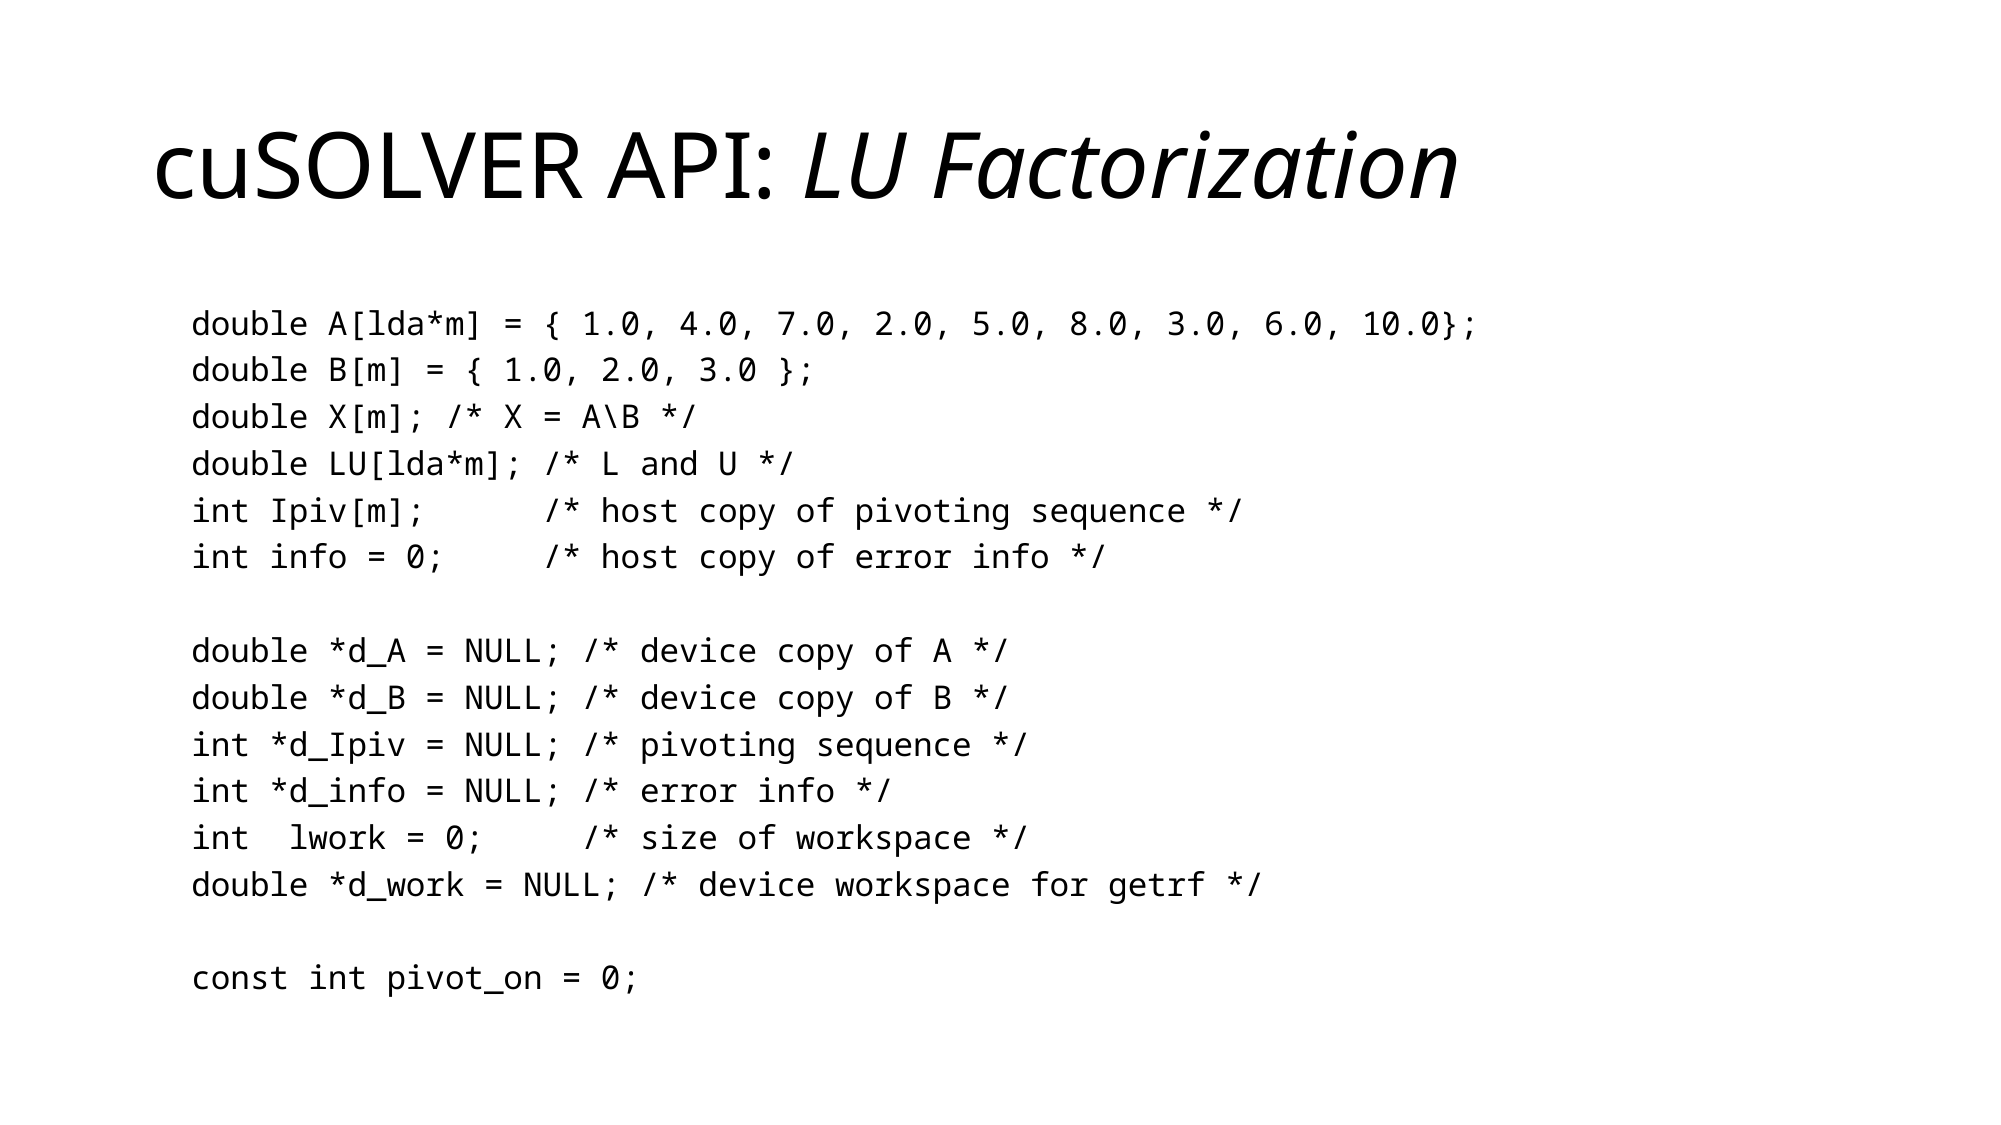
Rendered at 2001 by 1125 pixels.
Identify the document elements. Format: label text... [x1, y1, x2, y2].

title cuSOLVER API: LU Factorization [137, 59, 1863, 278]
list double A[lda*m] = { 1.0, 4.0, 7.0, 2.0, 5.0, 8.0, 3.0, 6.0, 10.0}; double B[m] = { 1.0, 2.0, 3.0 }; double X[m]; /* X = A\B */ double LU[lda*m]; /* L and U */ int Ipiv[m]; /* host copy of pivoting sequence */ int info = 0; /* host copy of error info */ double *d_A = NULL; /* device copy of A */ double *d_B = NULL; /* device copy of B */ int *d_Ipiv = NULL; /* pivoting sequence */ int *d_info = NULL; /* error info */ int lwork = 0; /* size of workspace */ double *d_work = NULL; /* device workspace for getrf */ const int pivot_on = 0; [137, 299, 1863, 1014]
